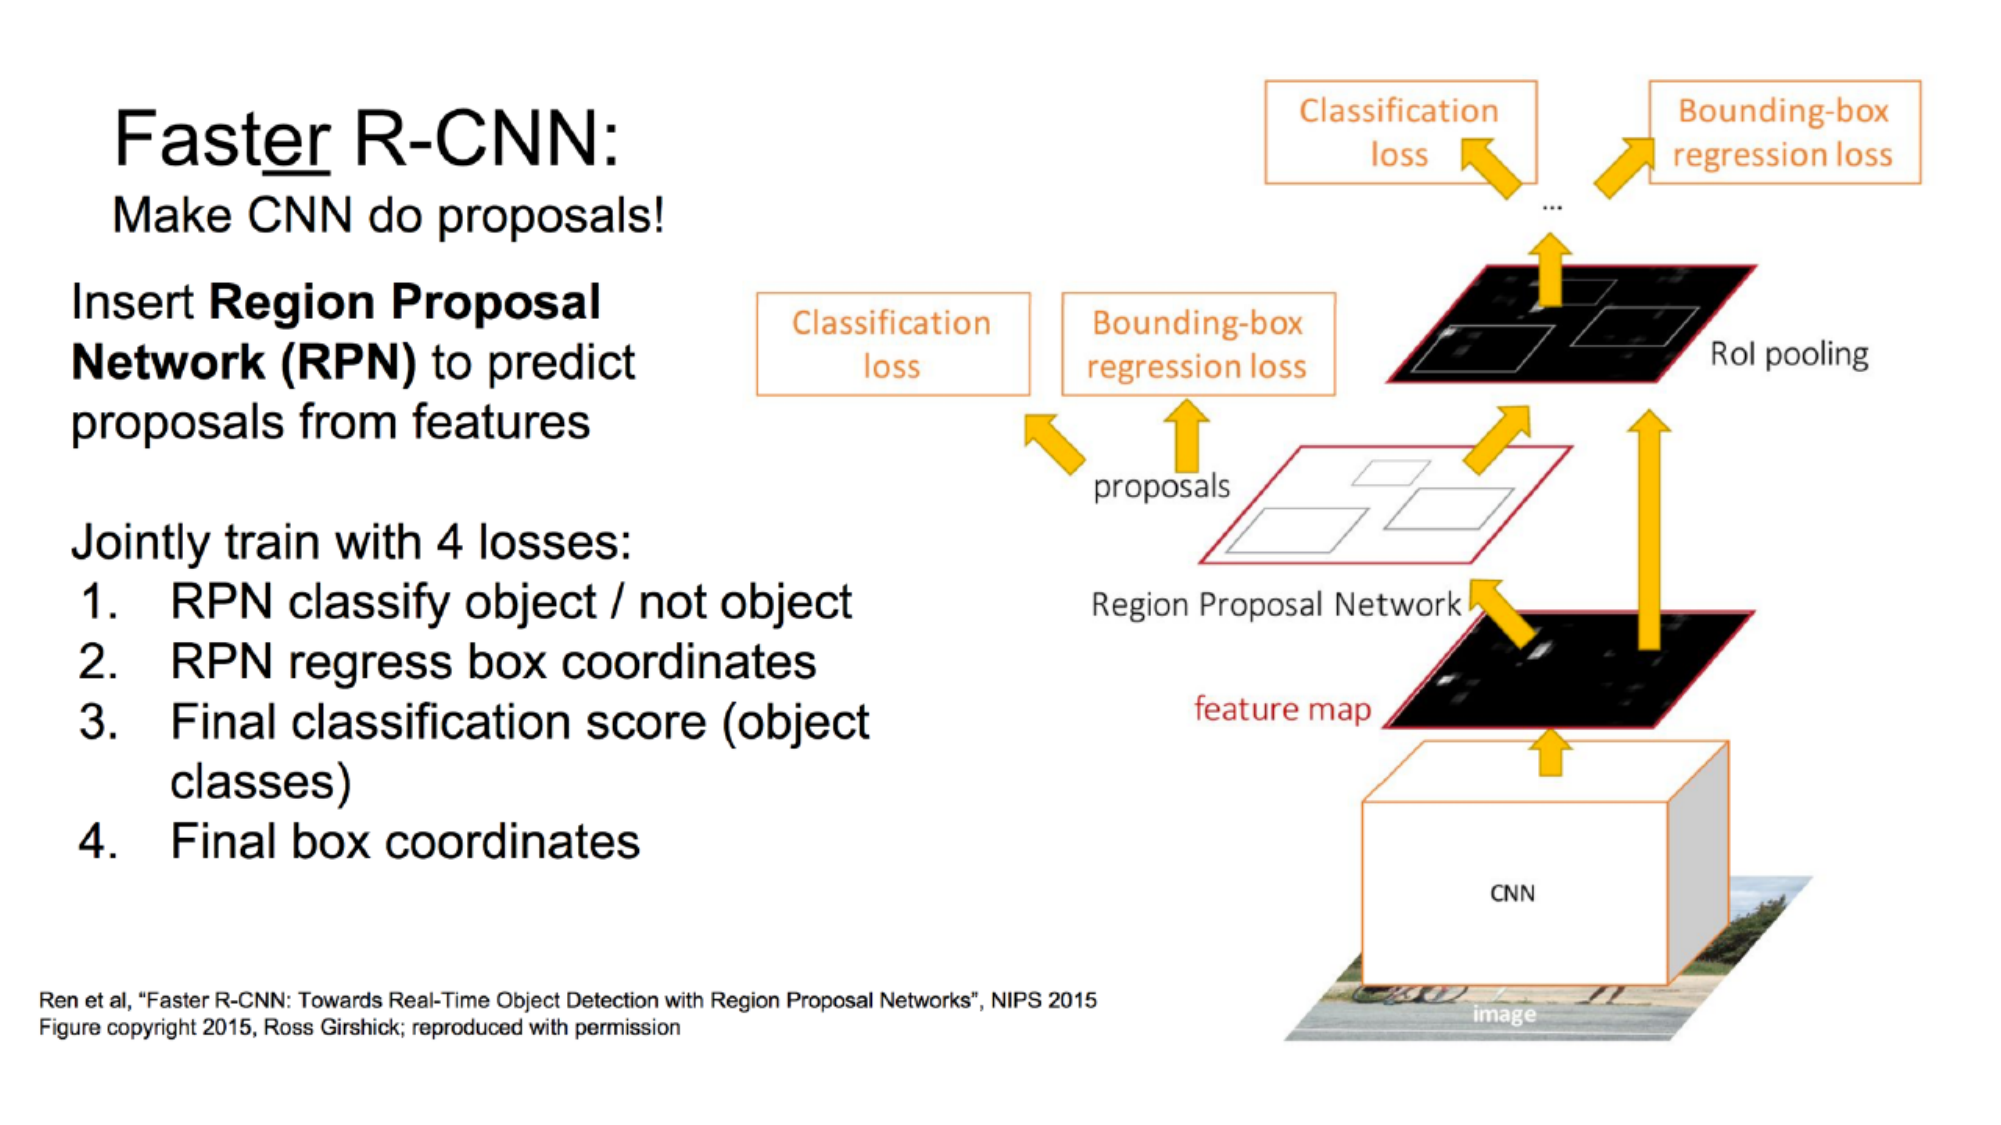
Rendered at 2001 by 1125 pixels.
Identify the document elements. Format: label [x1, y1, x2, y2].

picture [36, 53, 1964, 1071]
